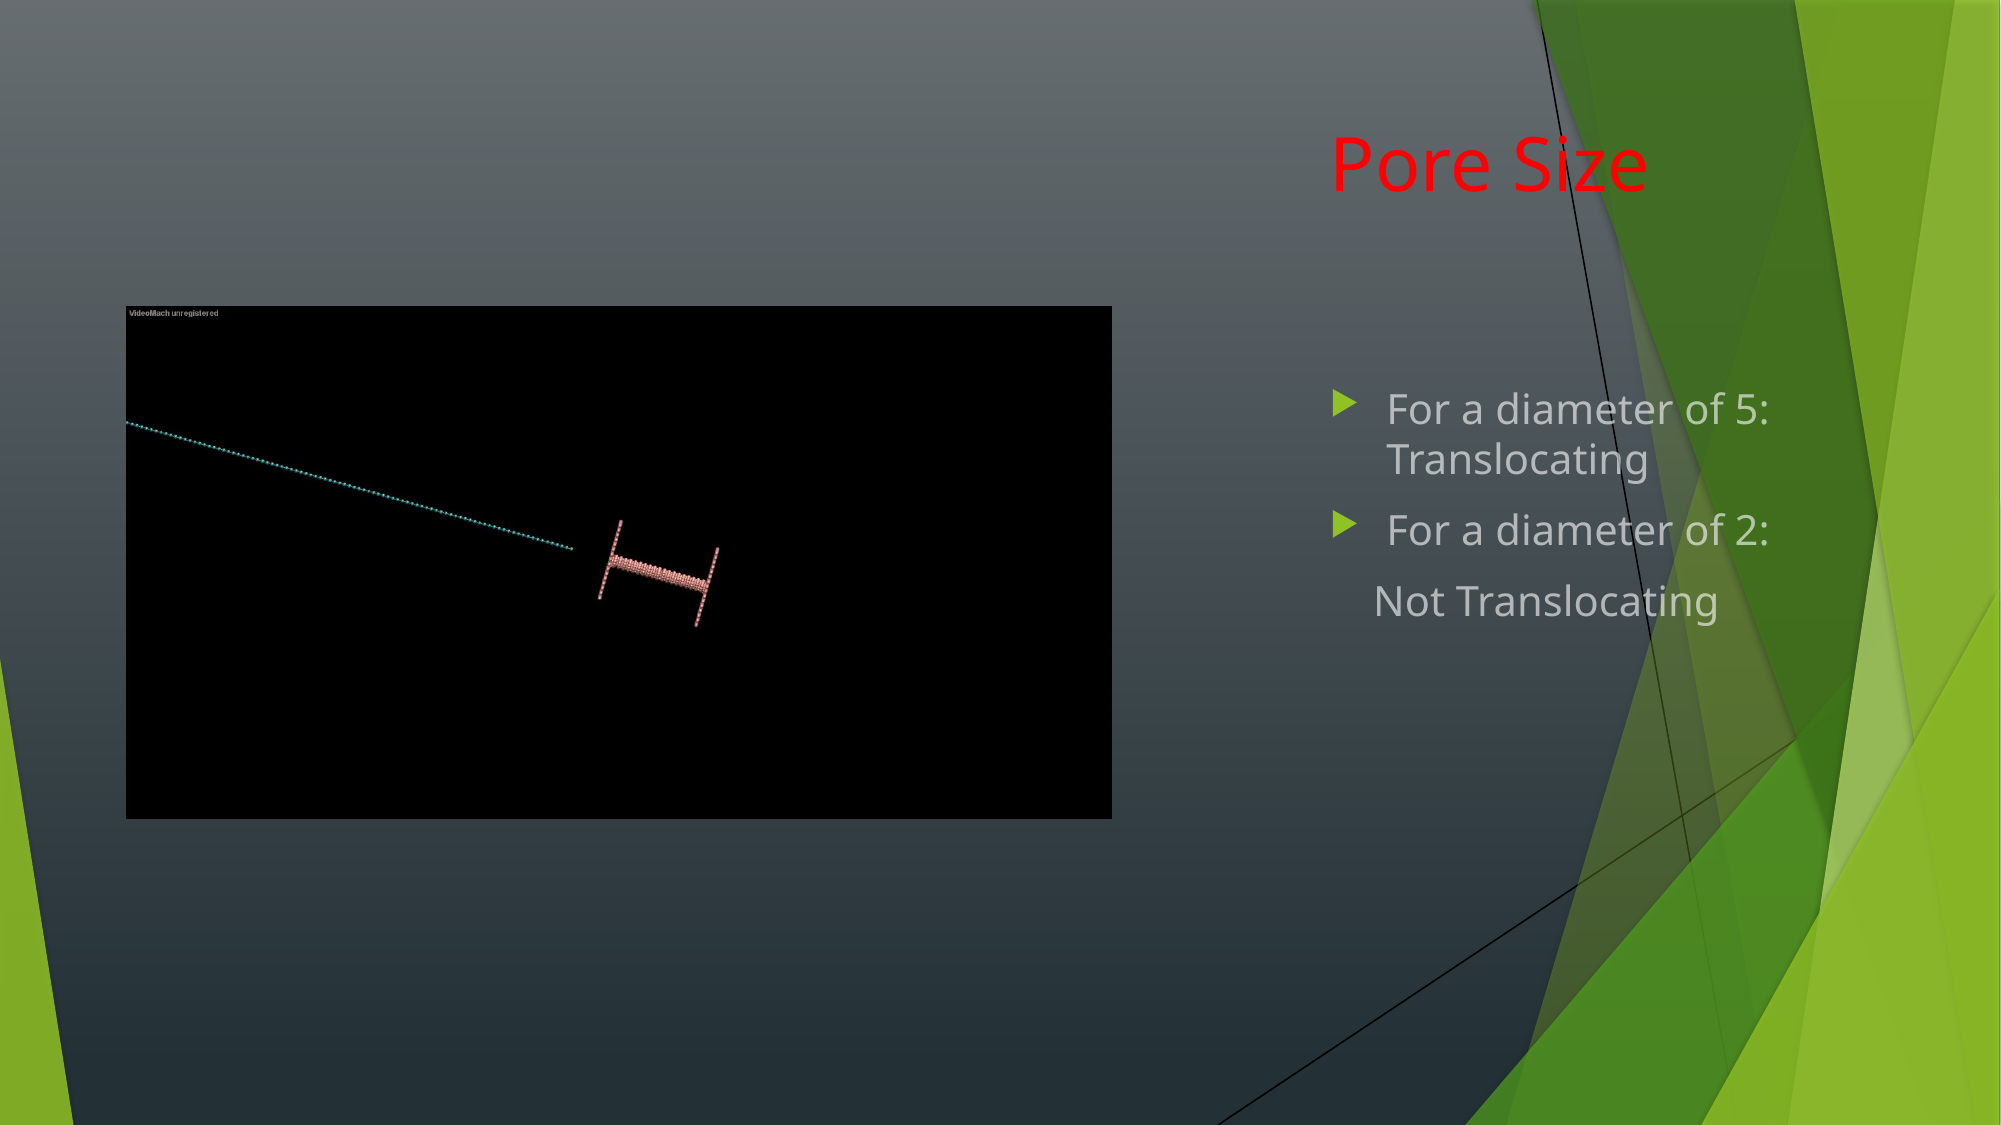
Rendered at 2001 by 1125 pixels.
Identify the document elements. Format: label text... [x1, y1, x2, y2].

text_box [124, 305, 1113, 820]
list For a diameter of 5: Translocating For a diameter of 2: Not Translocating [1315, 375, 1875, 1006]
title Pore Size [1315, 108, 1875, 354]
